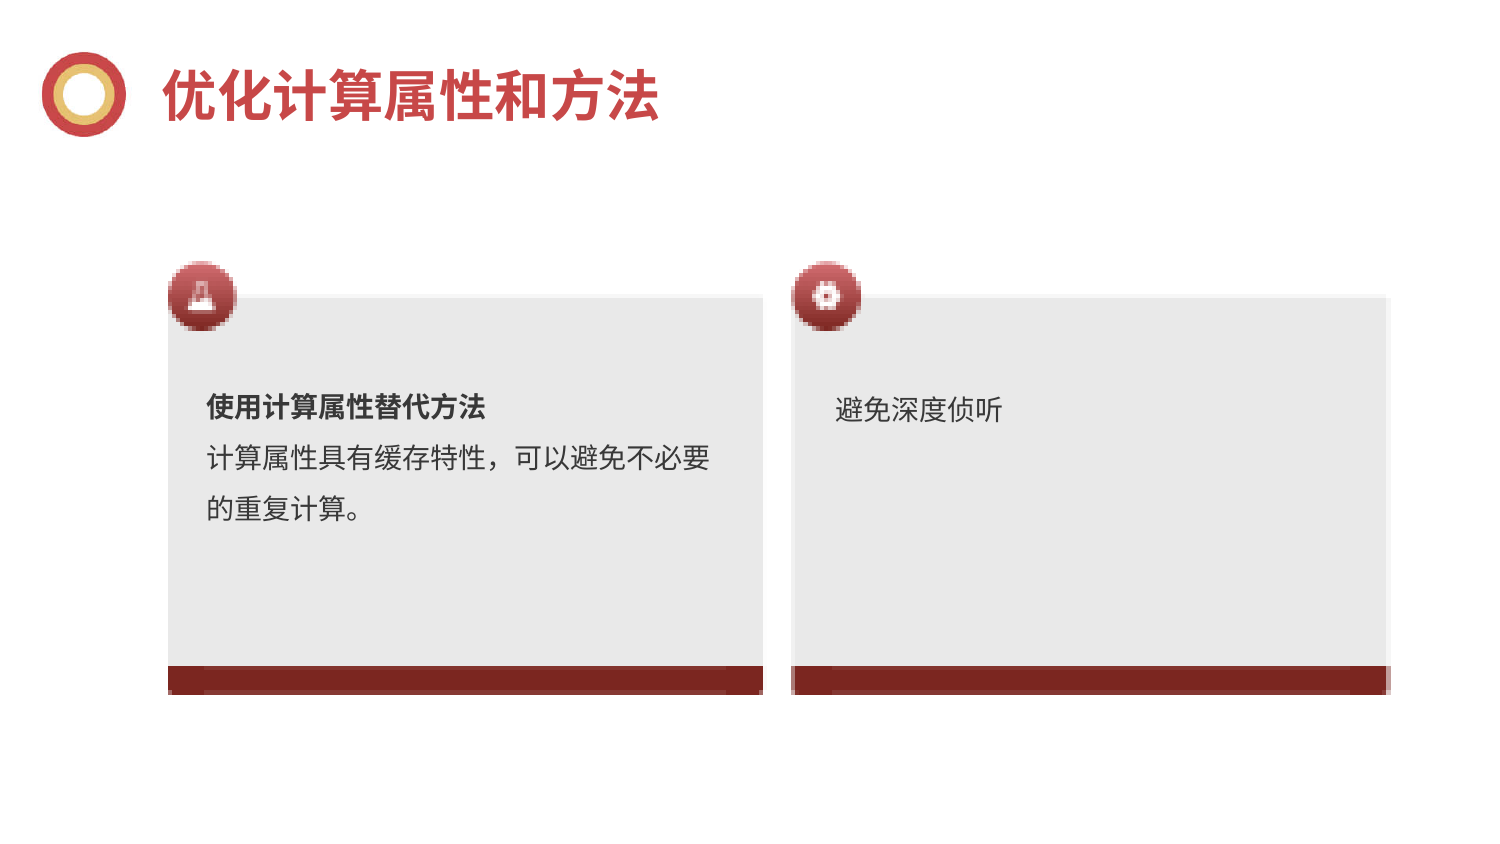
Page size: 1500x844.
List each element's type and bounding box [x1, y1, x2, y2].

picture [168, 192, 1391, 740]
picture [0, 0, 1500, 190]
